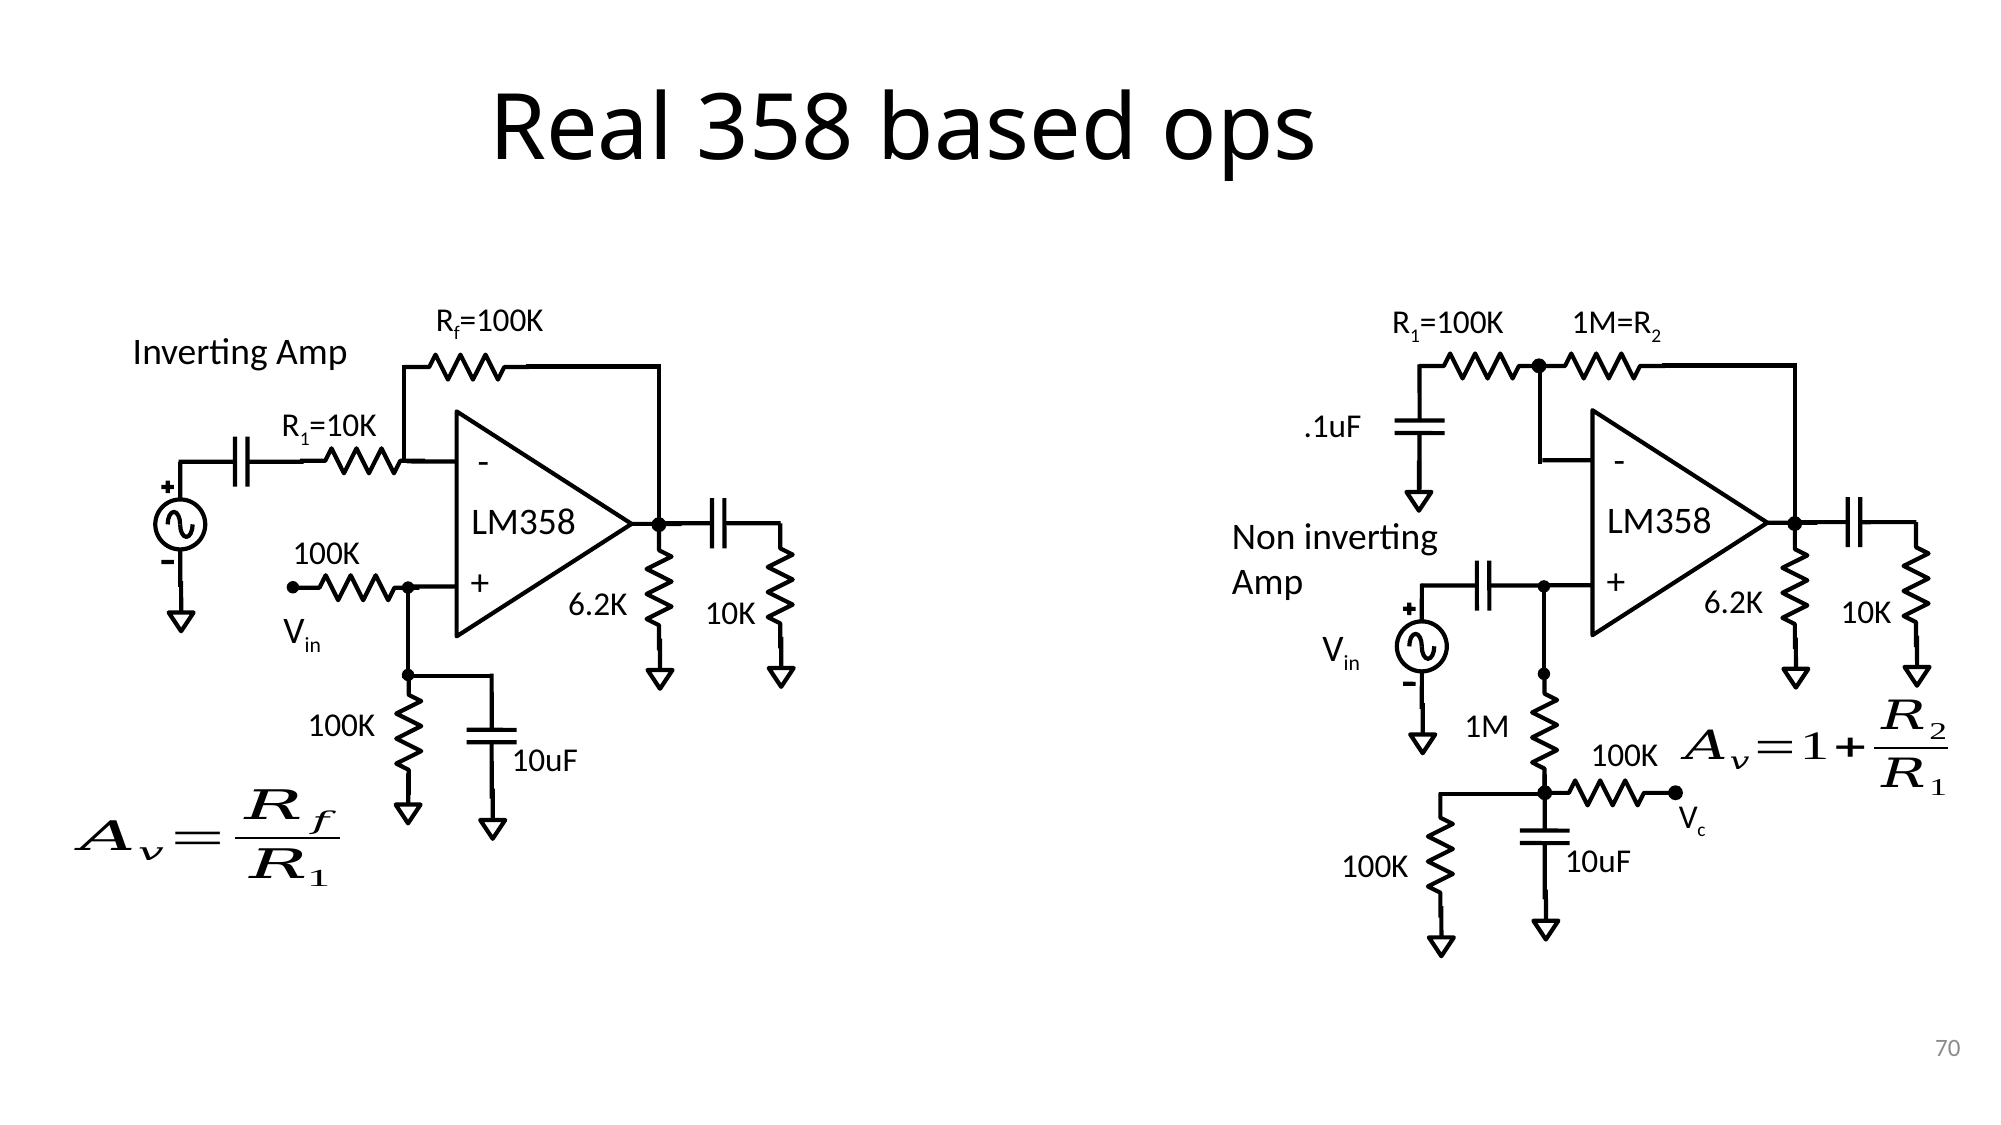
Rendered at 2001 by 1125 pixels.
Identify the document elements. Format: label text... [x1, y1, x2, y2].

slide_number 70 [1525, 1016, 1976, 1077]
title Real 358 based ops [41, 58, 1767, 201]
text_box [70, 290, 809, 893]
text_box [1217, 292, 1952, 957]
